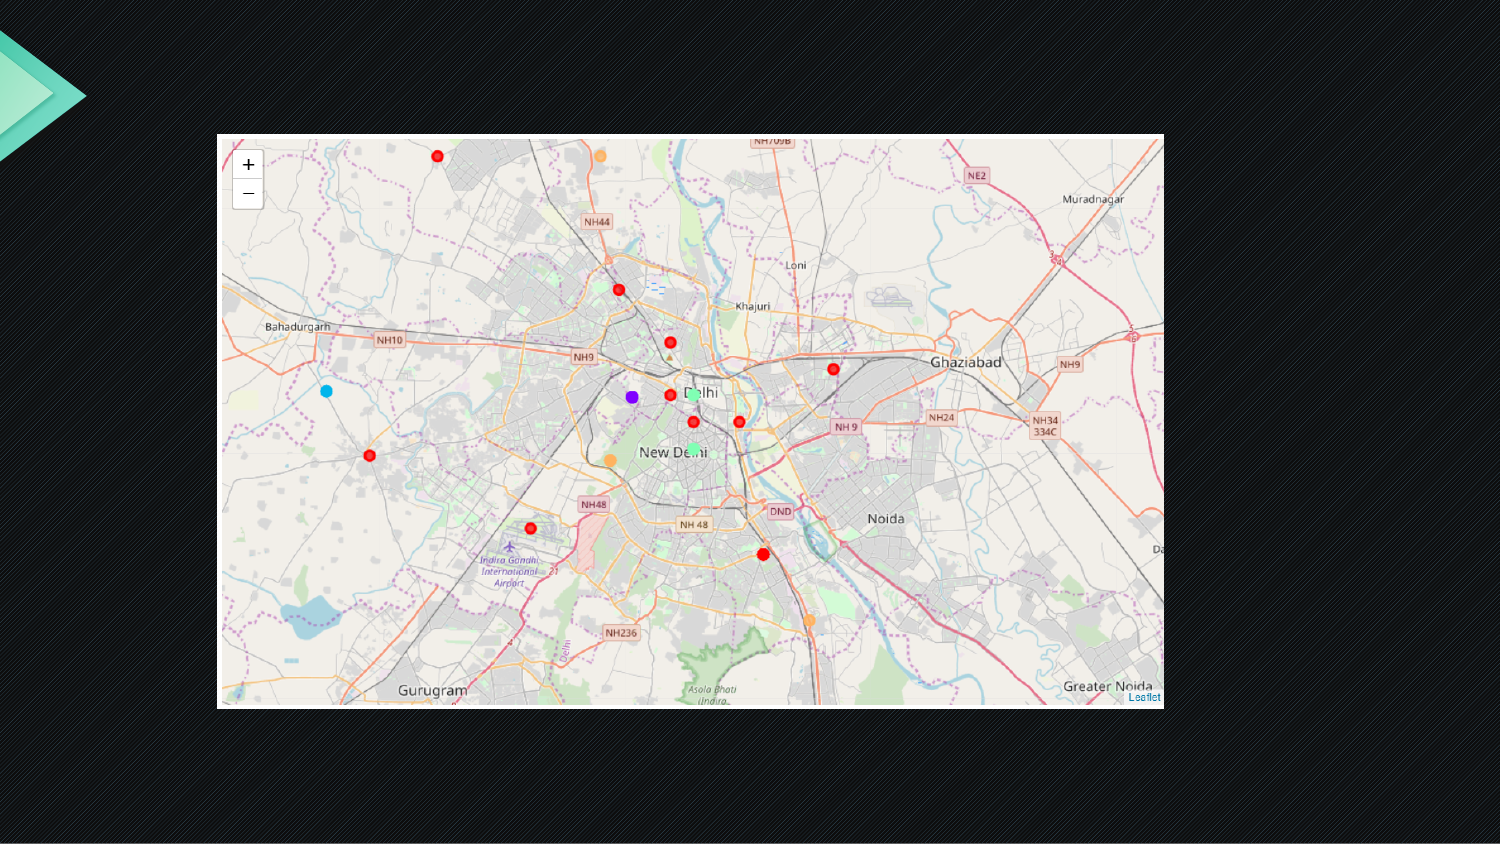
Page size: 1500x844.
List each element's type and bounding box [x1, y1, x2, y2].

list [217, 134, 1164, 709]
picture [0, 23, 100, 170]
